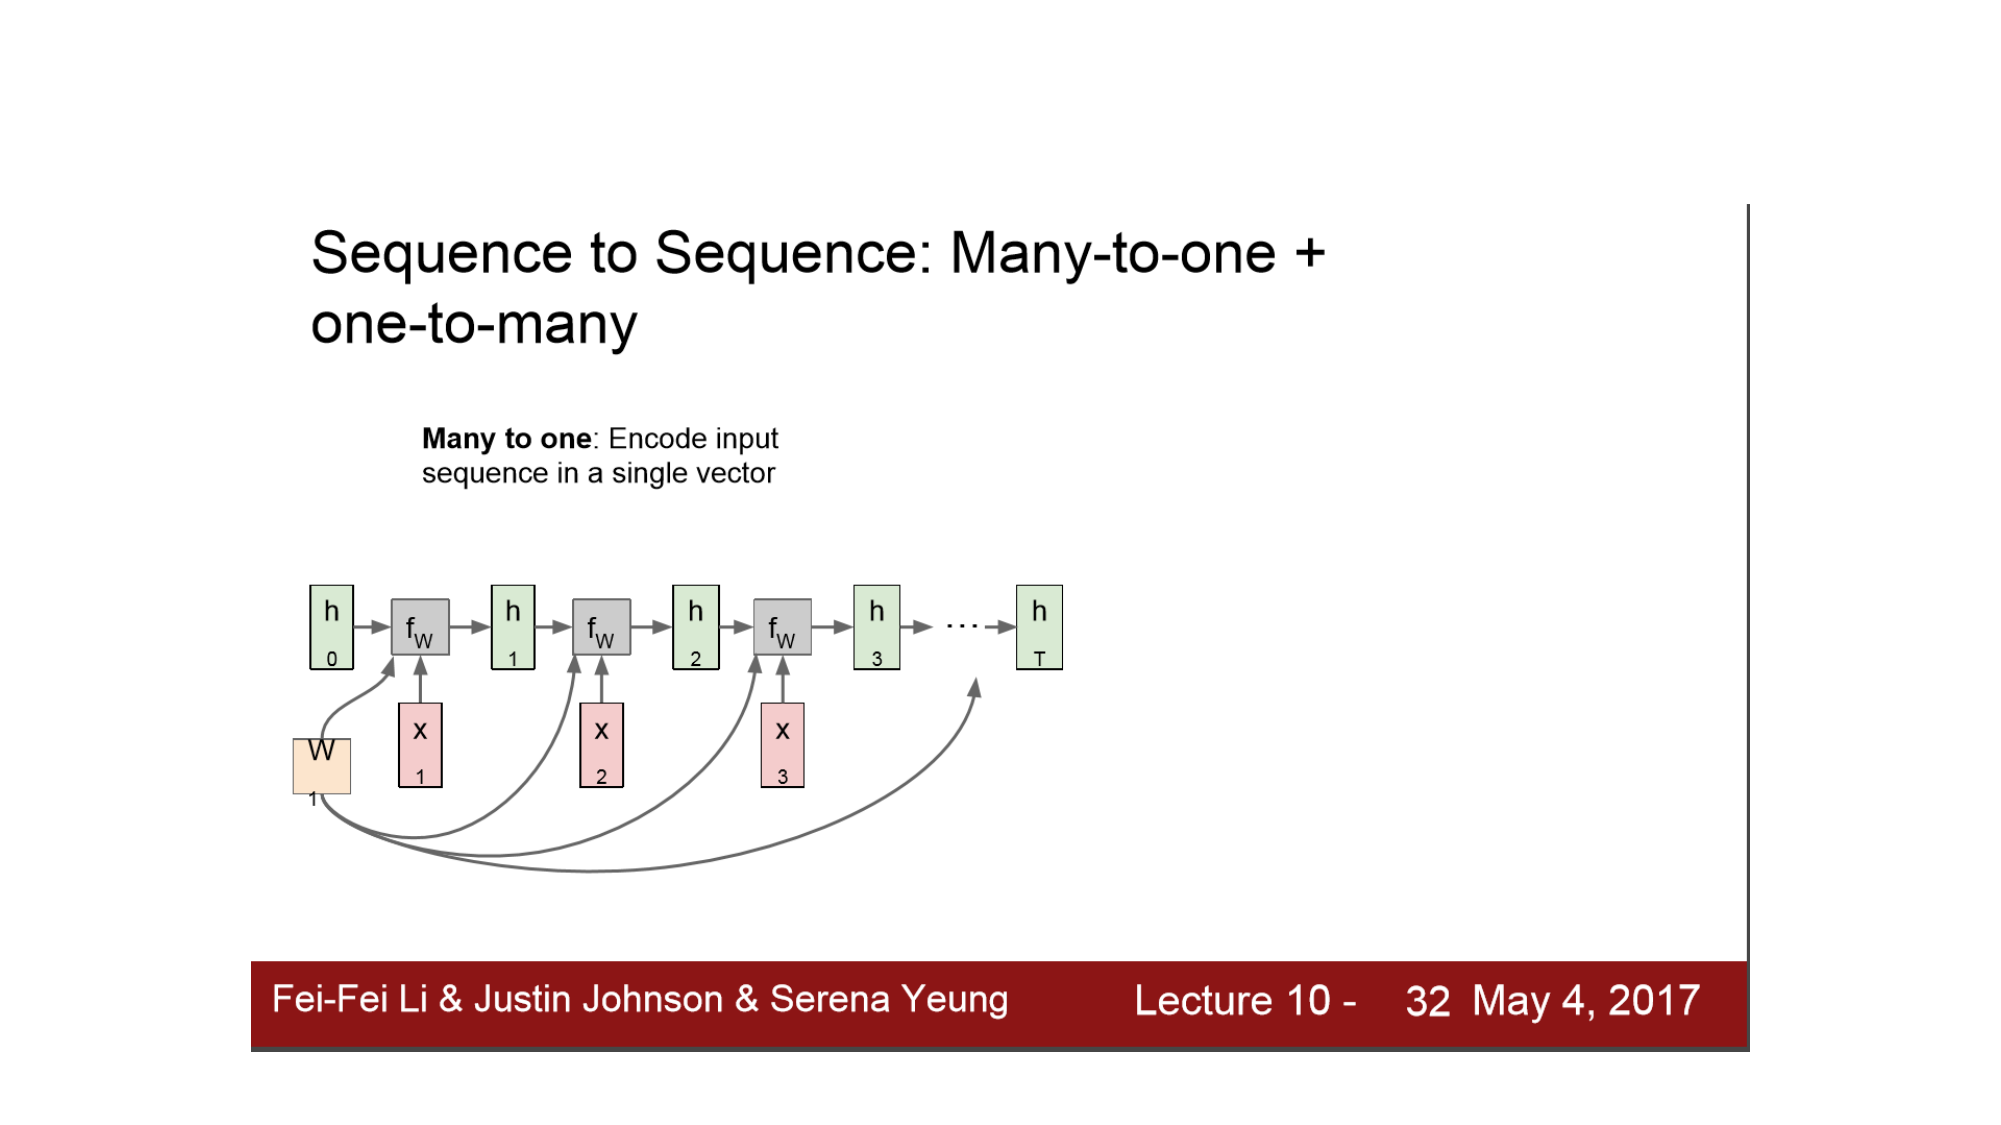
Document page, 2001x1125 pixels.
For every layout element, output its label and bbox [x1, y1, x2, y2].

picture [250, 203, 1750, 1052]
